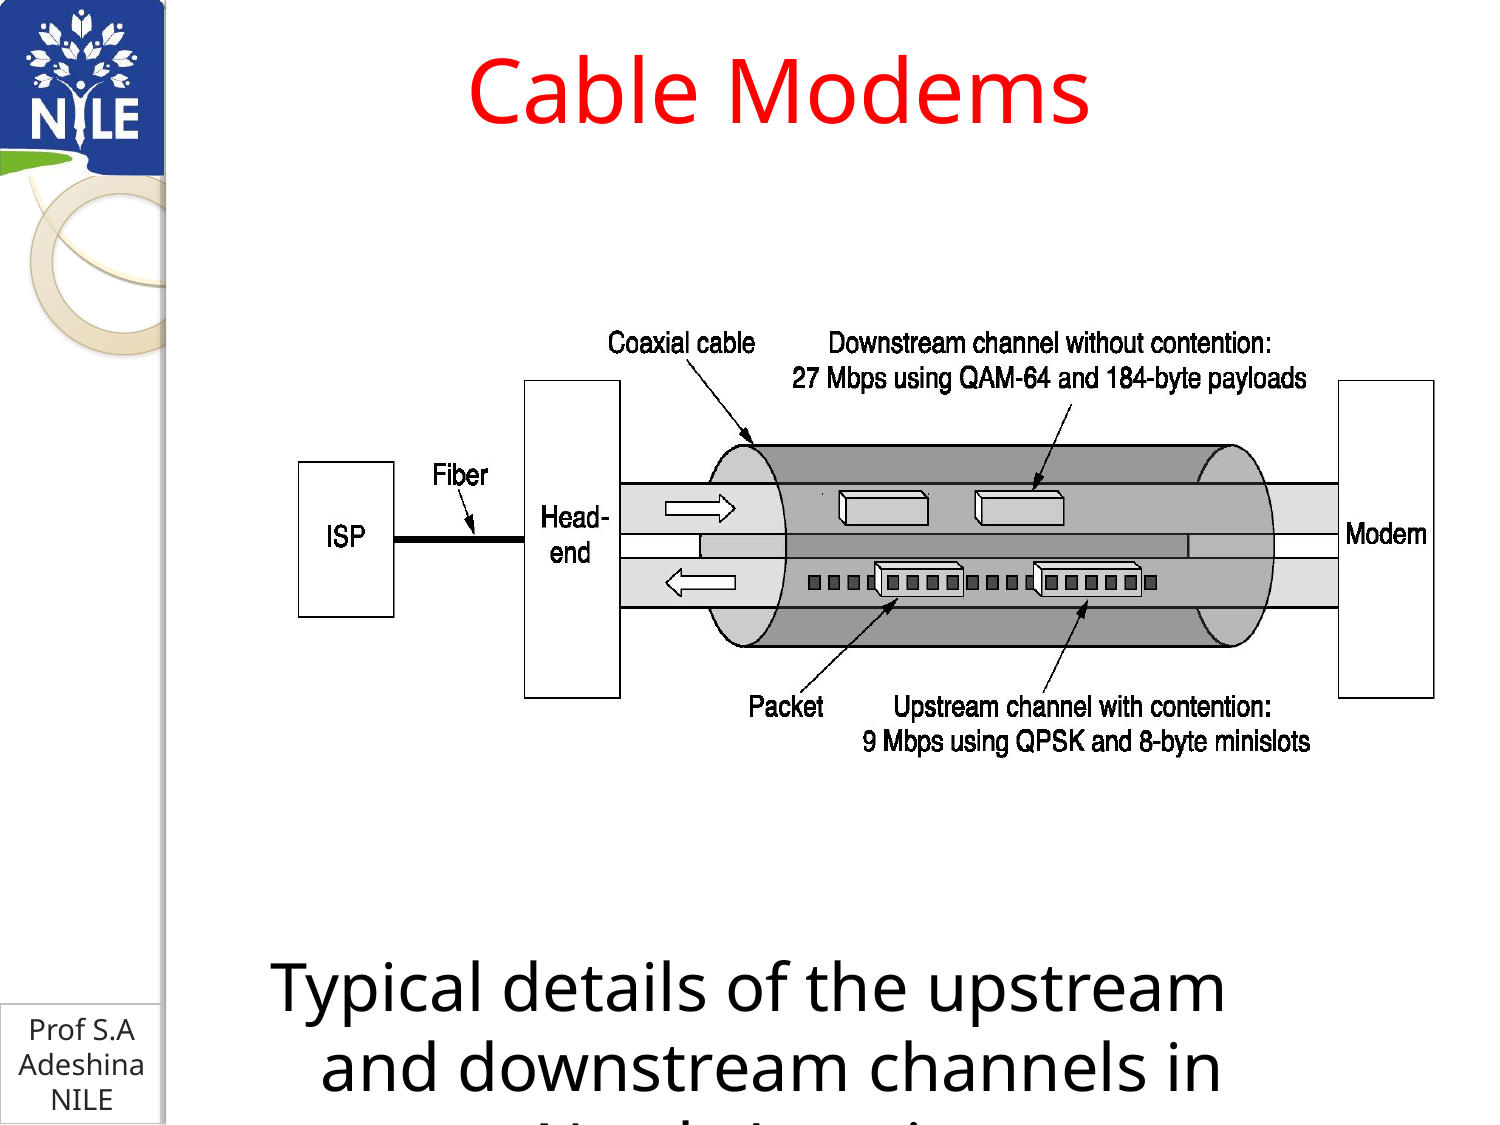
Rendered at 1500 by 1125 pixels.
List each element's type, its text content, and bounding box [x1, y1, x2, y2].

text_box Prof S.A Adeshina NILE [0, 1003, 164, 1124]
picture [0, 0, 164, 176]
picture [295, 327, 1435, 759]
title Cable Modems [168, 0, 1394, 176]
list Typical details of the upstream and downstream channels in North America. [213, 937, 1273, 1076]
